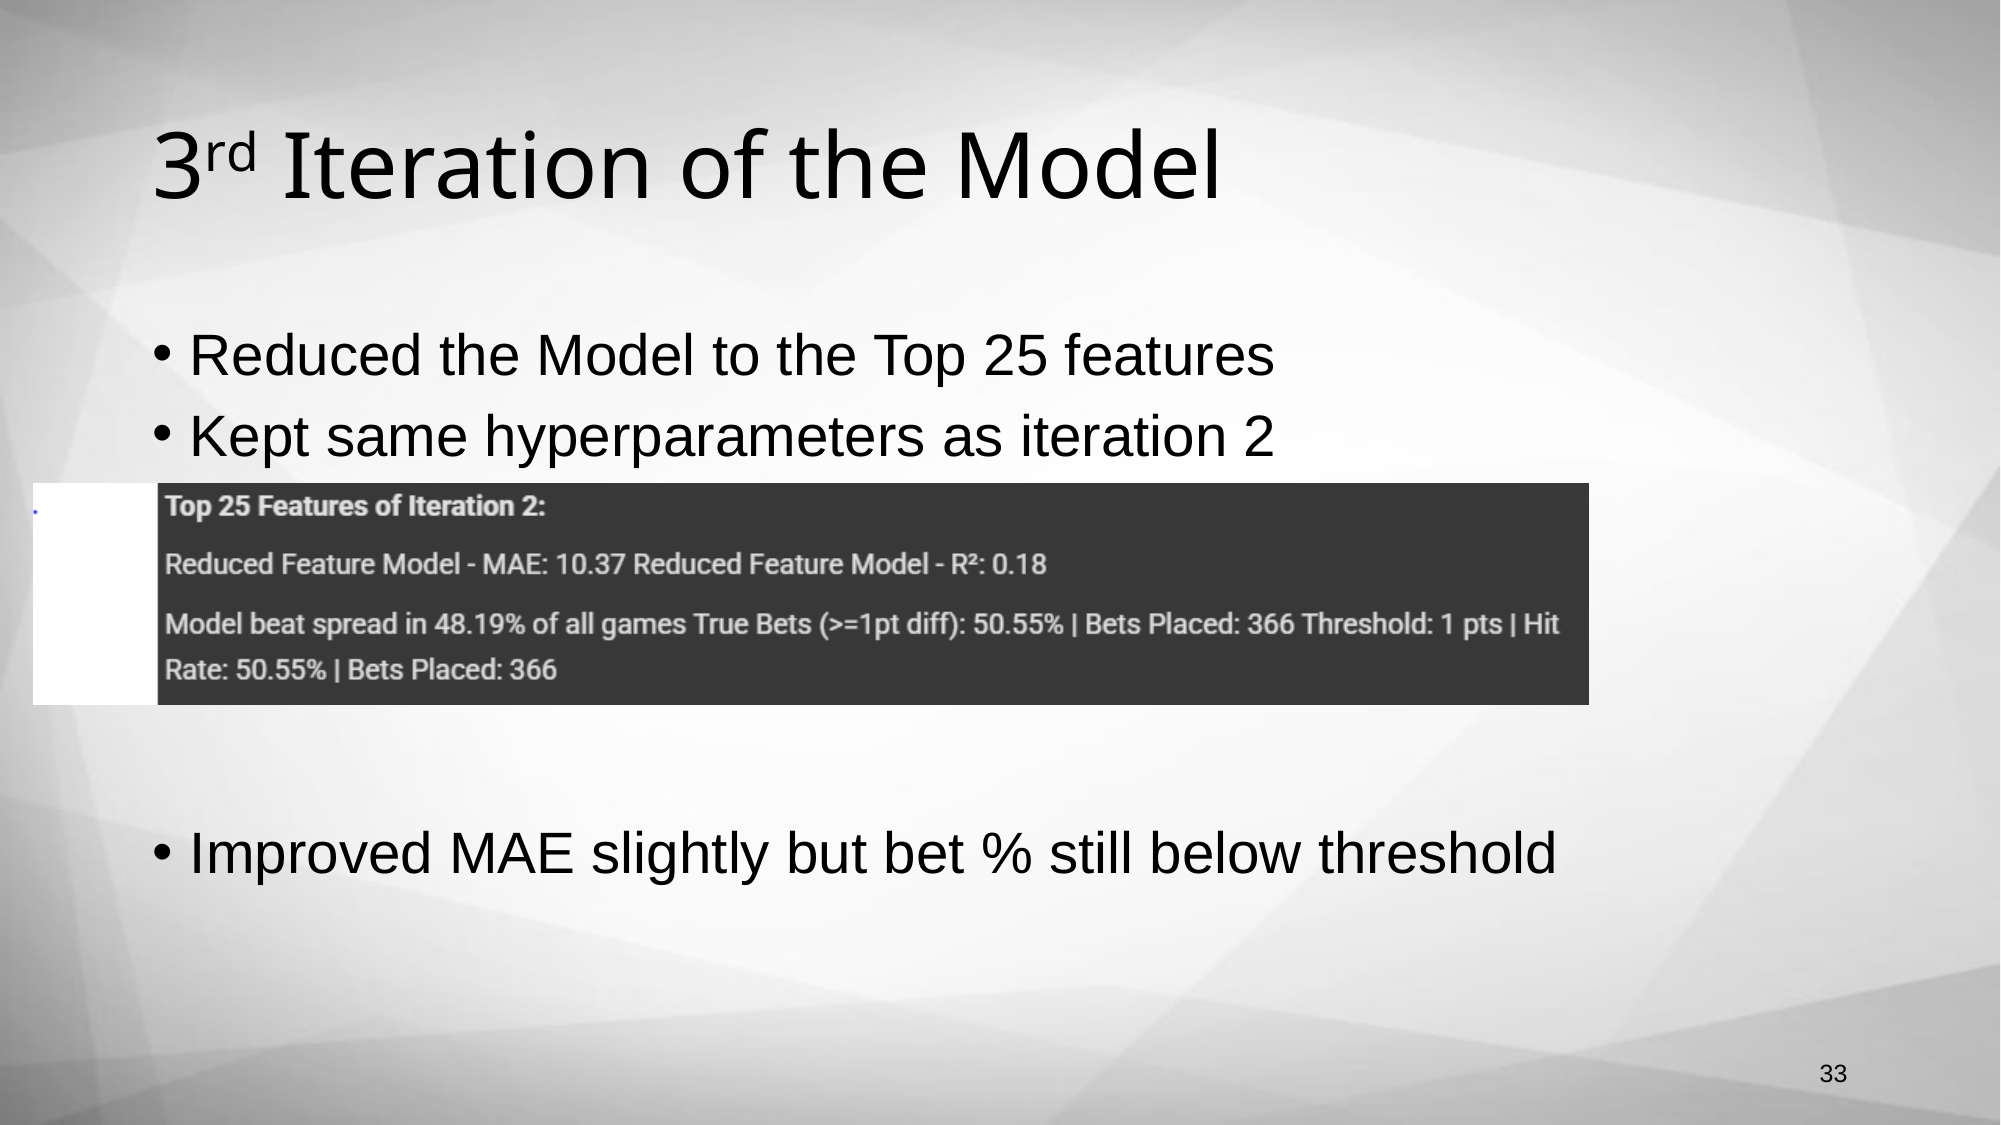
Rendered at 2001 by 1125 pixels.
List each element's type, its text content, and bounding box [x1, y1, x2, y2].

slide_number 33 [1412, 1042, 1863, 1103]
picture [0, 0, 2001, 1125]
list Reduced the Model to the Top 25 features Kept same hyperparameters as iteration 2 Improved MAE slightly but bet % still below threshold [137, 299, 1863, 1014]
title 3rd Iteration of the Model [137, 59, 1863, 278]
